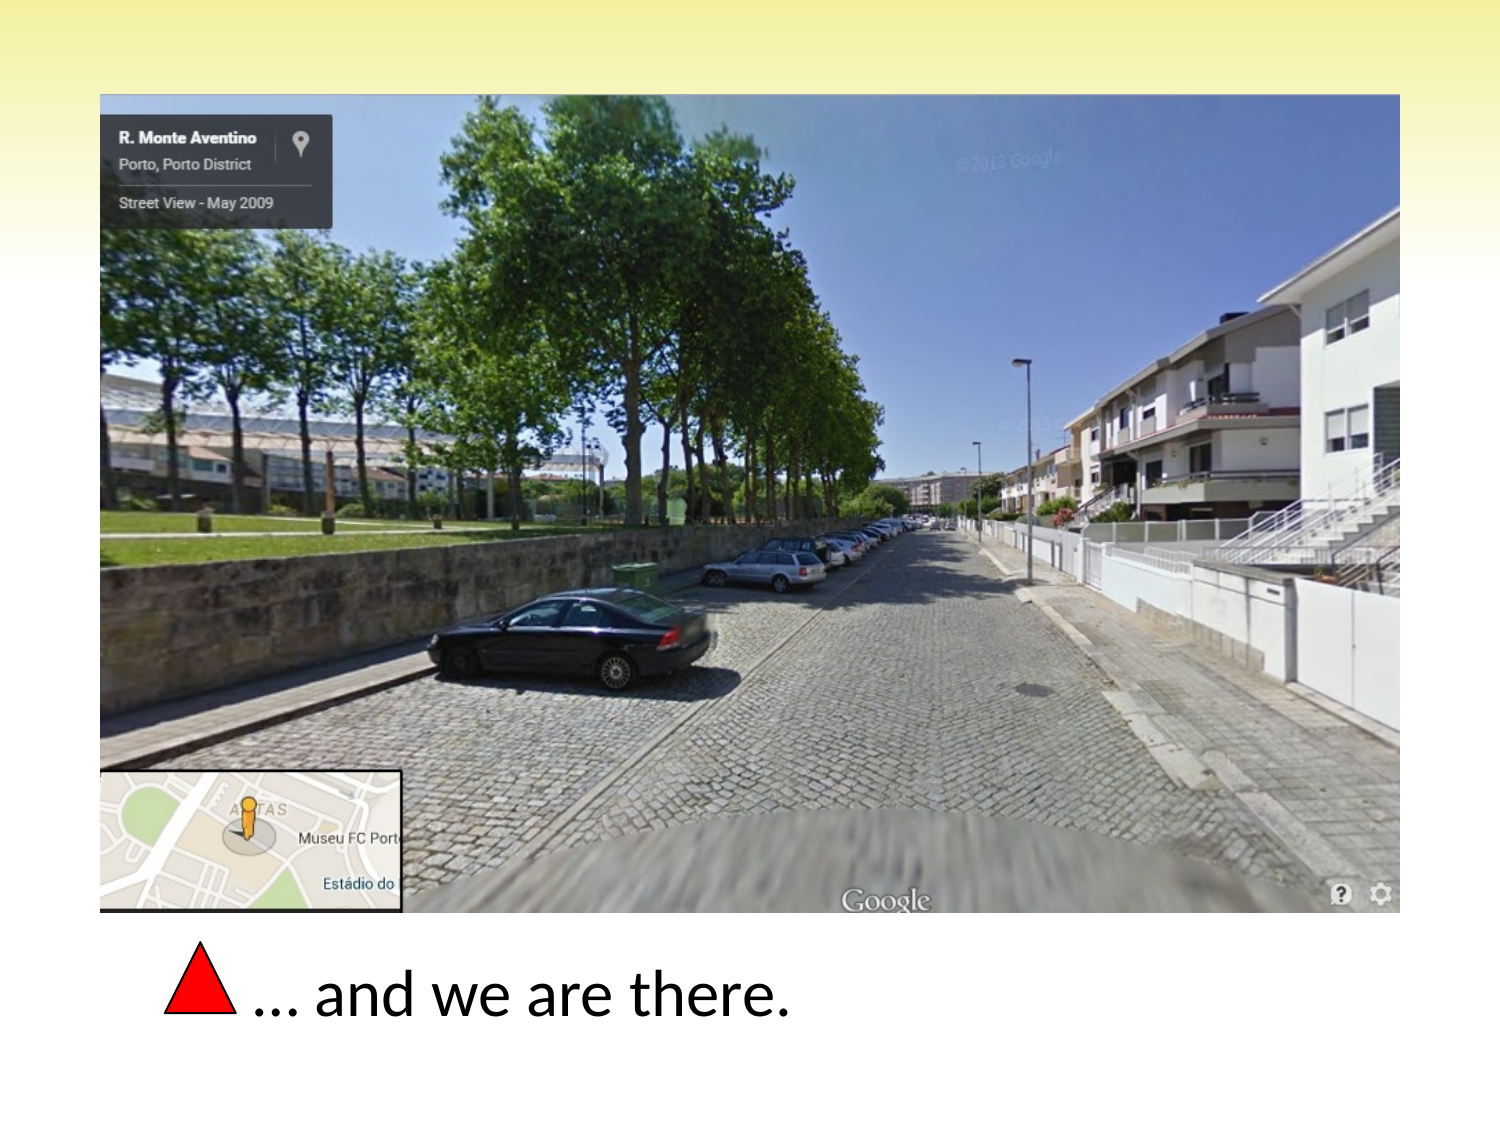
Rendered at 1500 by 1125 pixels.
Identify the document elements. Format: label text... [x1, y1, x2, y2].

list … and we are there. [238, 942, 1443, 1054]
text_box [163, 940, 238, 1016]
picture [100, 94, 1400, 913]
